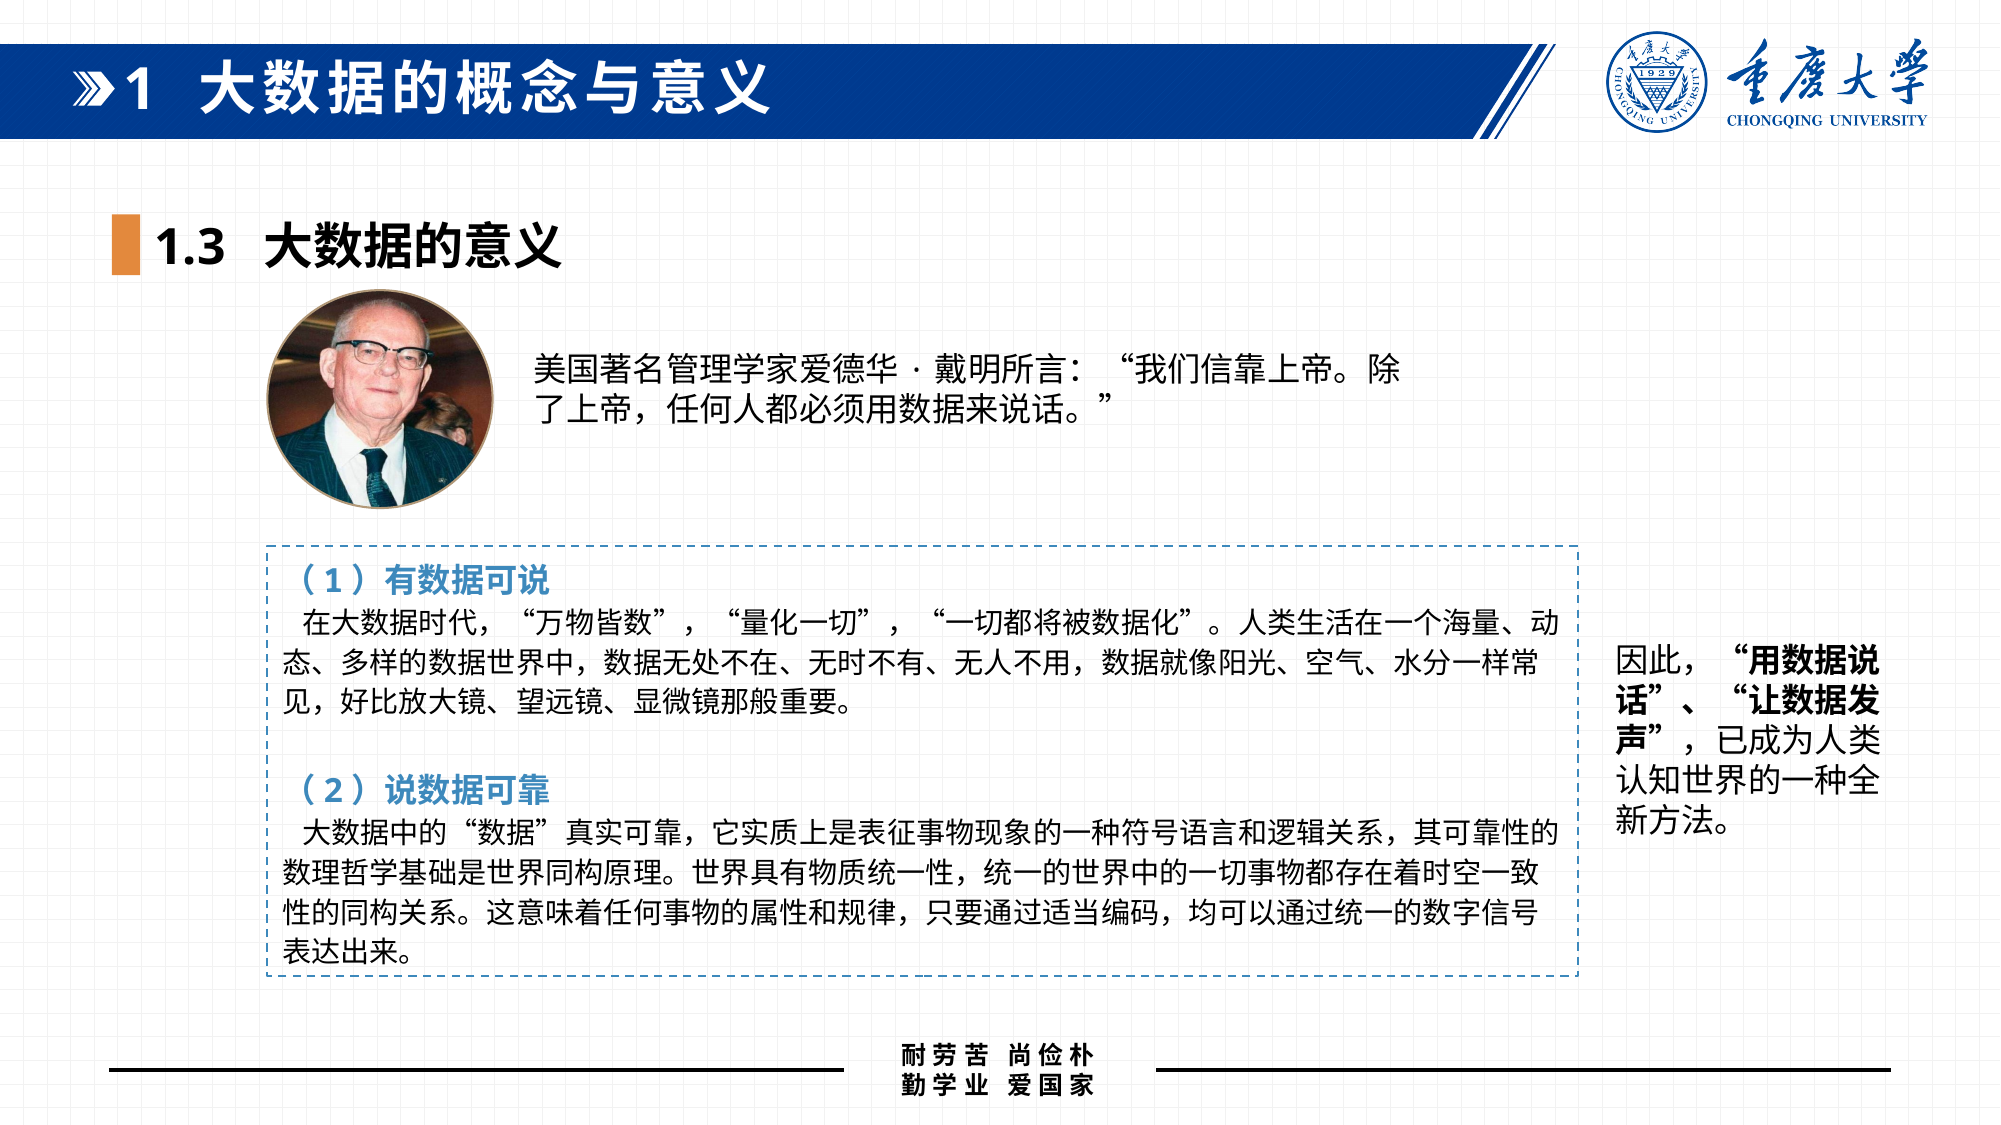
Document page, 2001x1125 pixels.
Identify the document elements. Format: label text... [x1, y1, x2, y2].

picture [1606, 31, 1928, 133]
text_box （1）有数据可说 在大数据时代，“万物皆数”，“量化一切”，“一切都将被数据化”。人类生活在一个海量、动态、多样的数据世界中，数据无处不在、无时不有、无人不用，数据就像阳光、空气、水分一样常见，好比放大镜、望远镜、显微镜那般重要。 （2）说数据可靠 大数据中的“数据”真实可靠，它实质上是表征事物现象的一种符号语言和逻辑关系，其可靠性的数理哲学基础是世界同构原理。世界具有物质统一性，统一的世界中的一切事物都存在着时空一致性的同构关系。这意味着任何事物的属性和规律，只要通过适当编码，均可以通过统一的数字信号表达出来。 [267, 546, 1579, 977]
text_box 因此，“用数据说话”、“让数据发声”，已成为人类认知世界的一种全新方法。 [1600, 631, 1911, 847]
list 1.3 大数据的意义 [139, 213, 1891, 275]
list 1 大数据的概念与意义 [108, 51, 1356, 136]
text_box 美国著名管理学家爱德华·戴明所言：“我们信靠上帝。除了上帝，任何人都必须用数据来说话。” [518, 340, 1444, 435]
text_box [266, 289, 494, 510]
